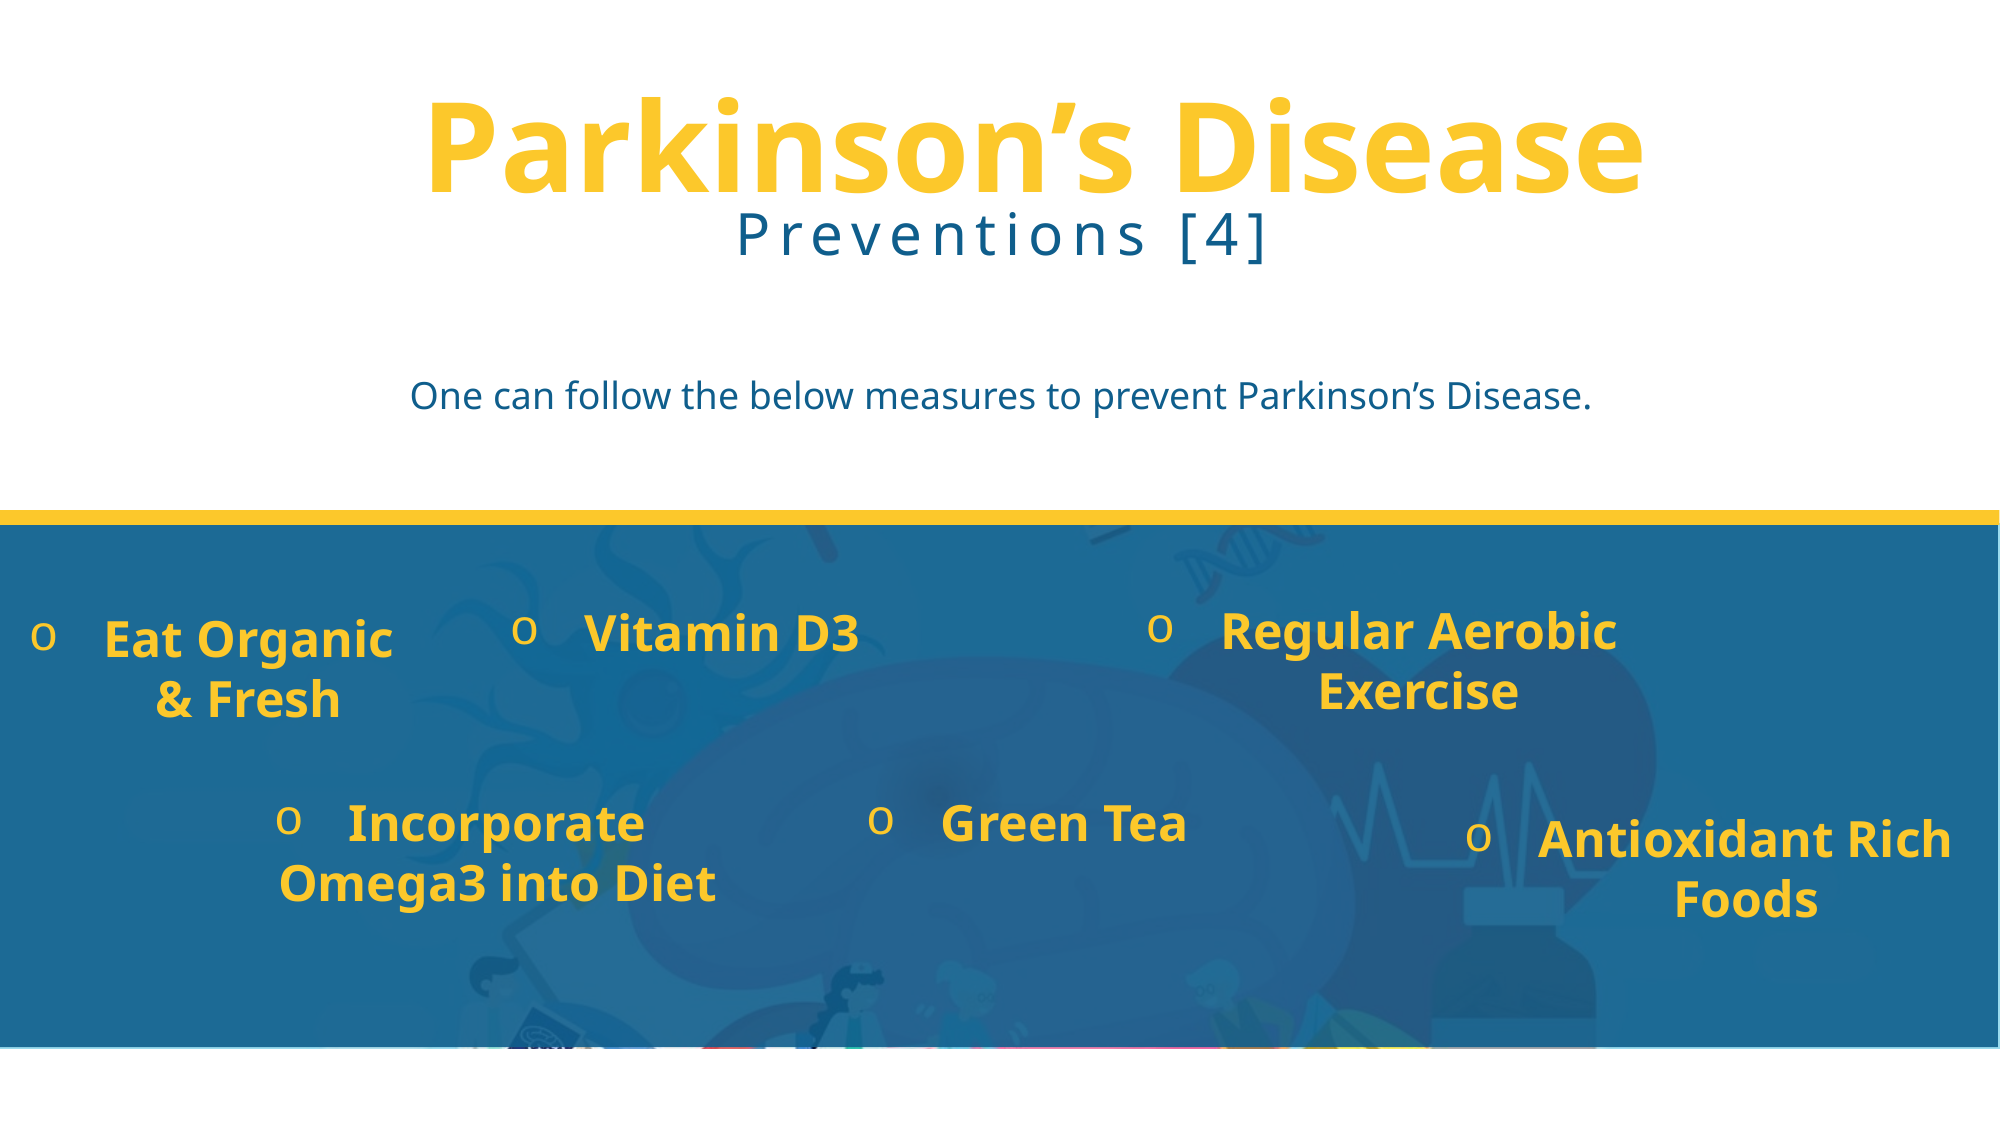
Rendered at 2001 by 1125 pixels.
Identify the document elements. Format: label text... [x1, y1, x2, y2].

picture [0, 523, 2000, 1049]
text_box Parkinson’s Disease [366, 60, 1737, 225]
text_box Preventions [4] [504, 189, 1499, 275]
text_box [0, 509, 2000, 523]
text_box One can follow the below measures to prevent Parkinson’s Disease. [186, 341, 1817, 425]
